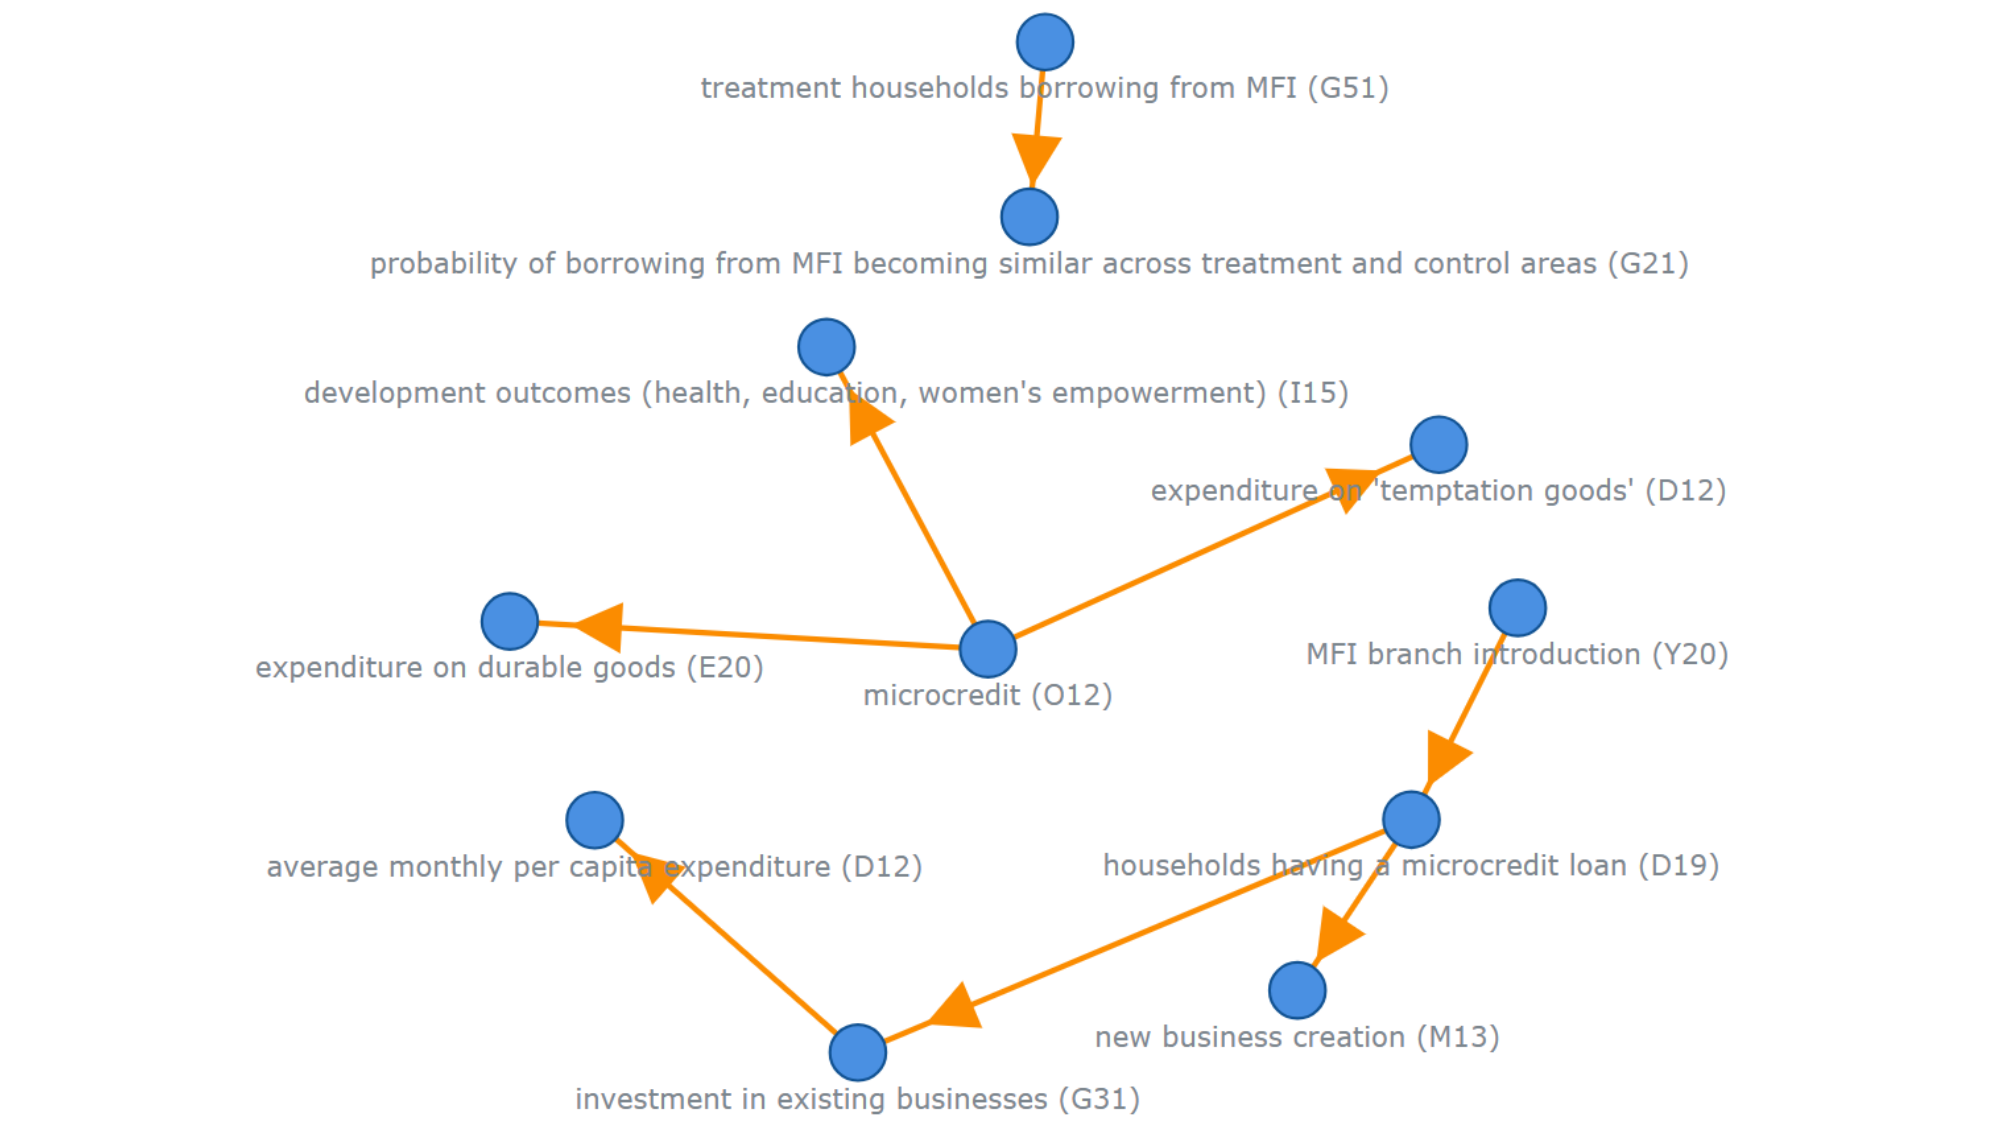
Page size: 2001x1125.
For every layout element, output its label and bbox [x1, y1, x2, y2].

picture [224, 0, 1776, 1125]
